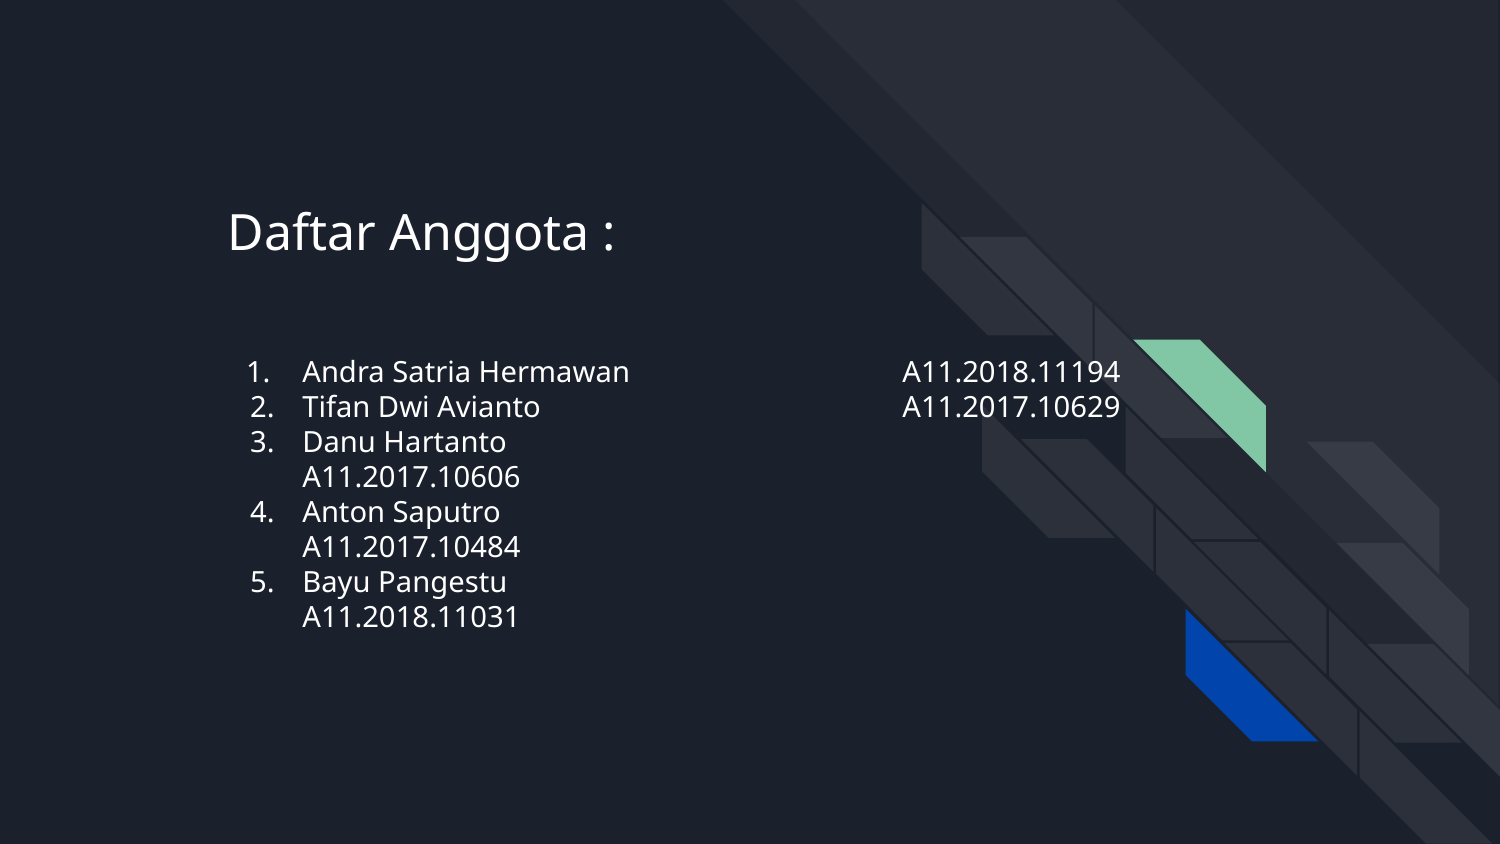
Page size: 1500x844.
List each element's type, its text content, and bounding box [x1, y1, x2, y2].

text_box Andra Satria Hermawan A11.2018.11194 Tifan Dwi Avianto A11.2017.10629 Danu Hartanto A11.2017.10606 Anton Saputro A11.2017.10484 Bayu Pangestu A11.2018.11031 [212, 338, 1265, 671]
text_box Daftar Anggota : [212, 185, 1368, 266]
